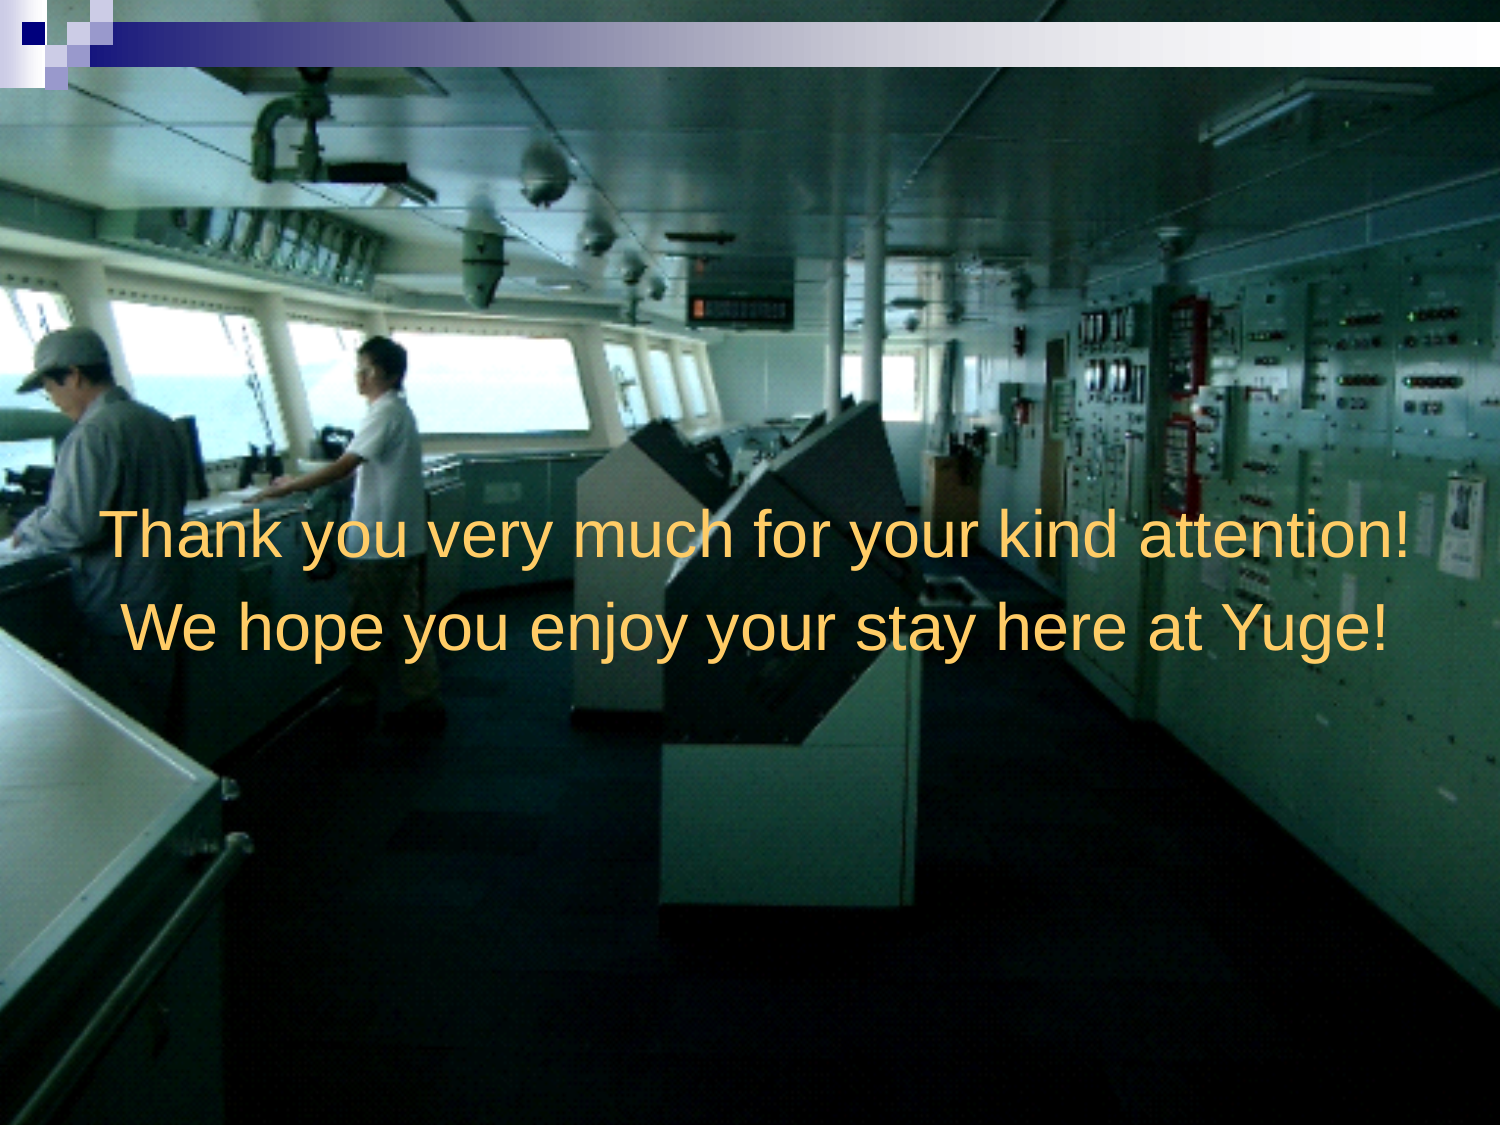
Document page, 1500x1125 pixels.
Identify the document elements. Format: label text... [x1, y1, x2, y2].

list Thank you very much for your kind attention! We hope you enjoy your stay here at Yuge! [64, 349, 1448, 859]
